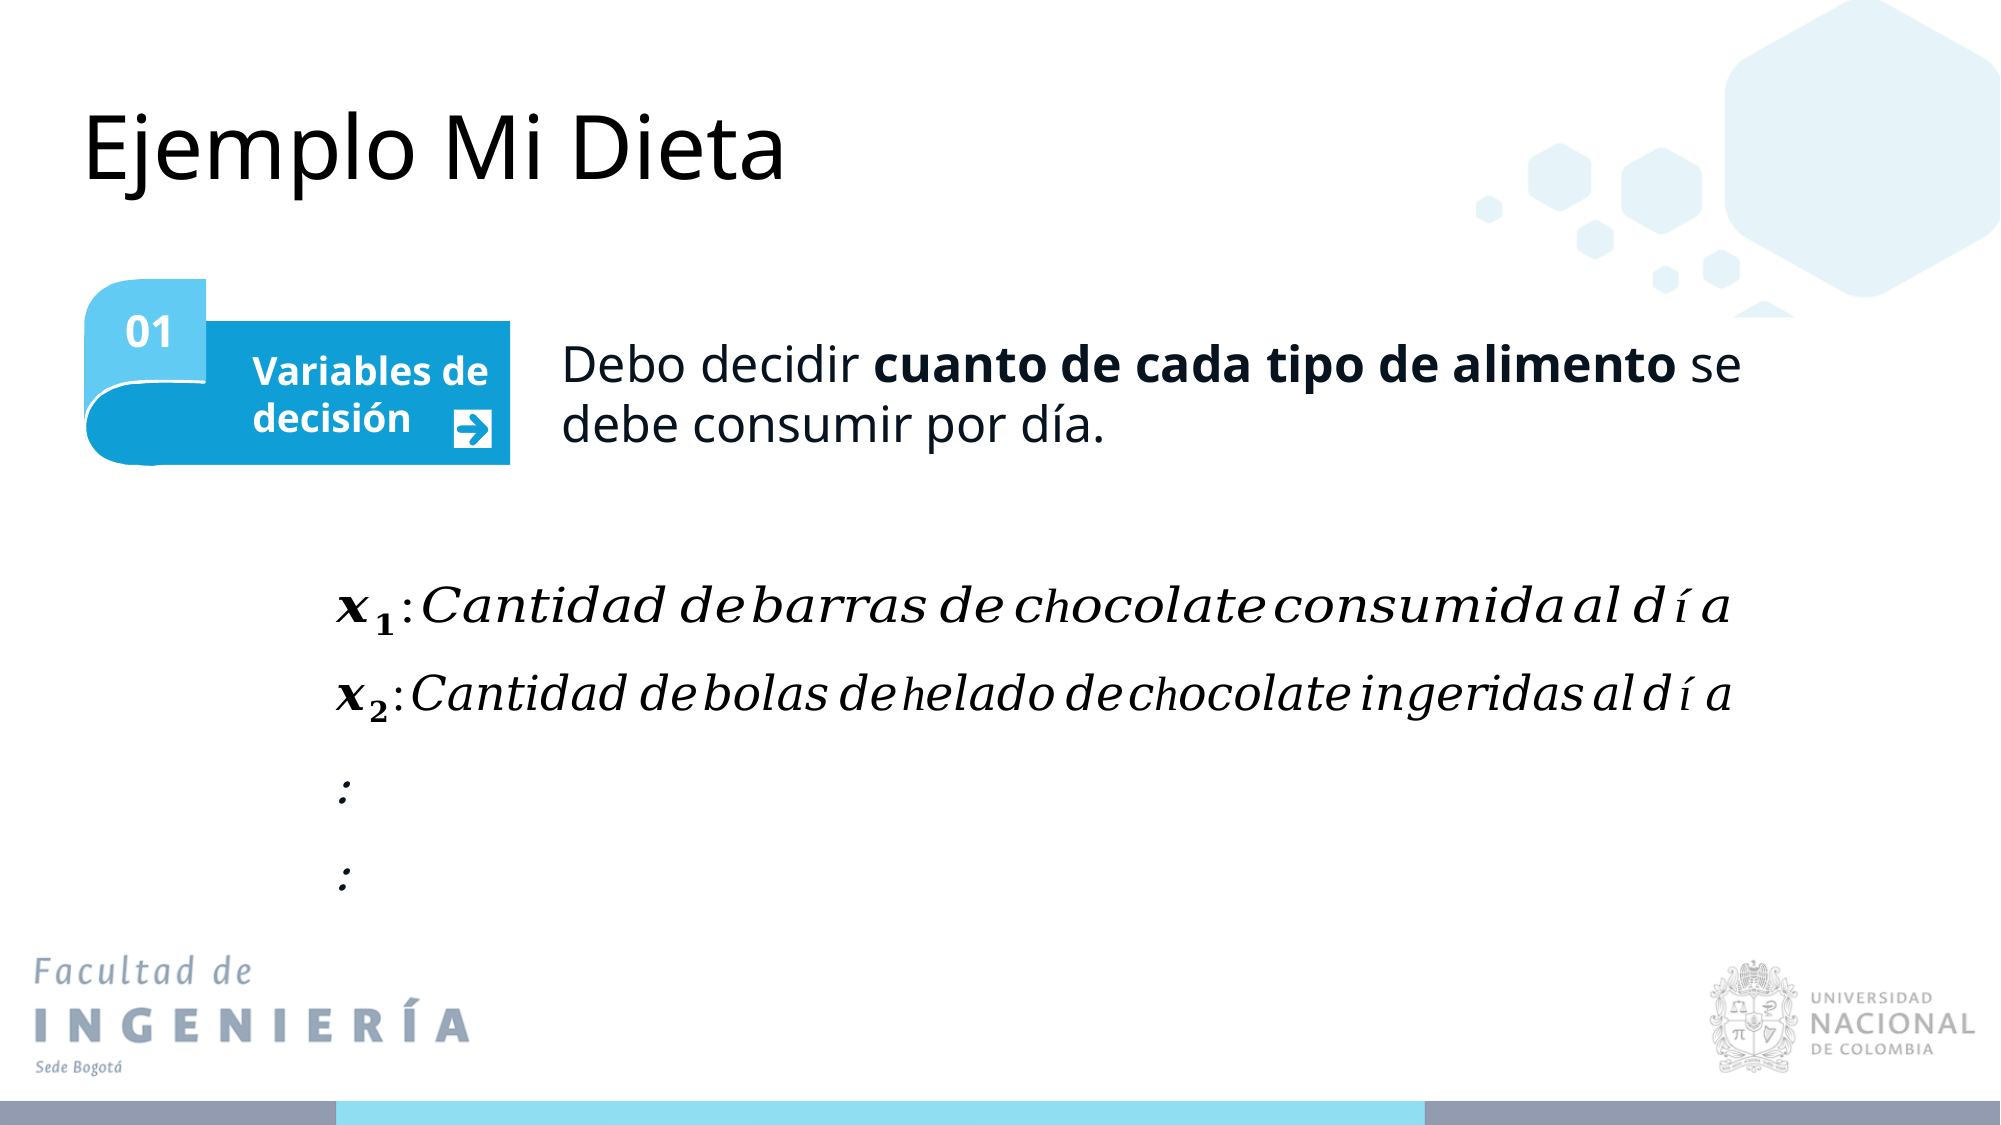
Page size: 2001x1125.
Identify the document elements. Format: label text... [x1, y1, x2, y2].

text_box Debo decidir cuanto de cada tipo de alimento se debe consumir por día. [552, 315, 1852, 469]
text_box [0, 0, 2000, 1125]
text_box Ejemplo Mi Dieta [66, 82, 1767, 205]
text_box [82, 278, 511, 470]
